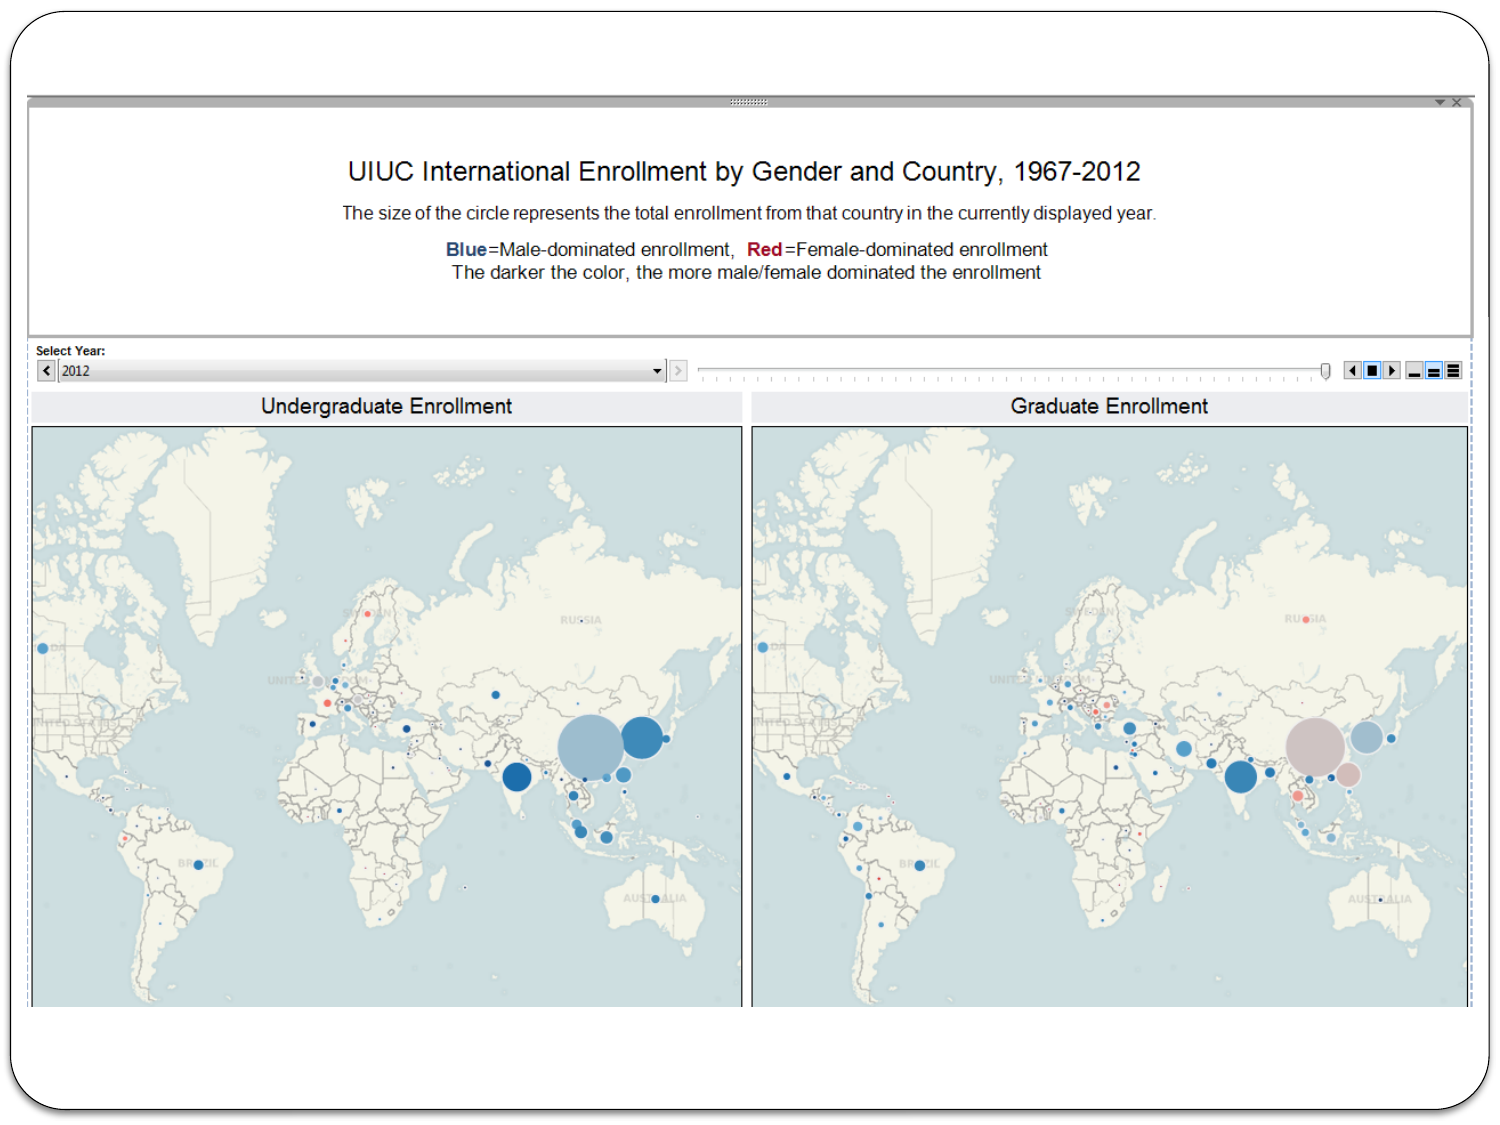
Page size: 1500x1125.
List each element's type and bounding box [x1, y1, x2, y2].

picture [27, 94, 1476, 1008]
